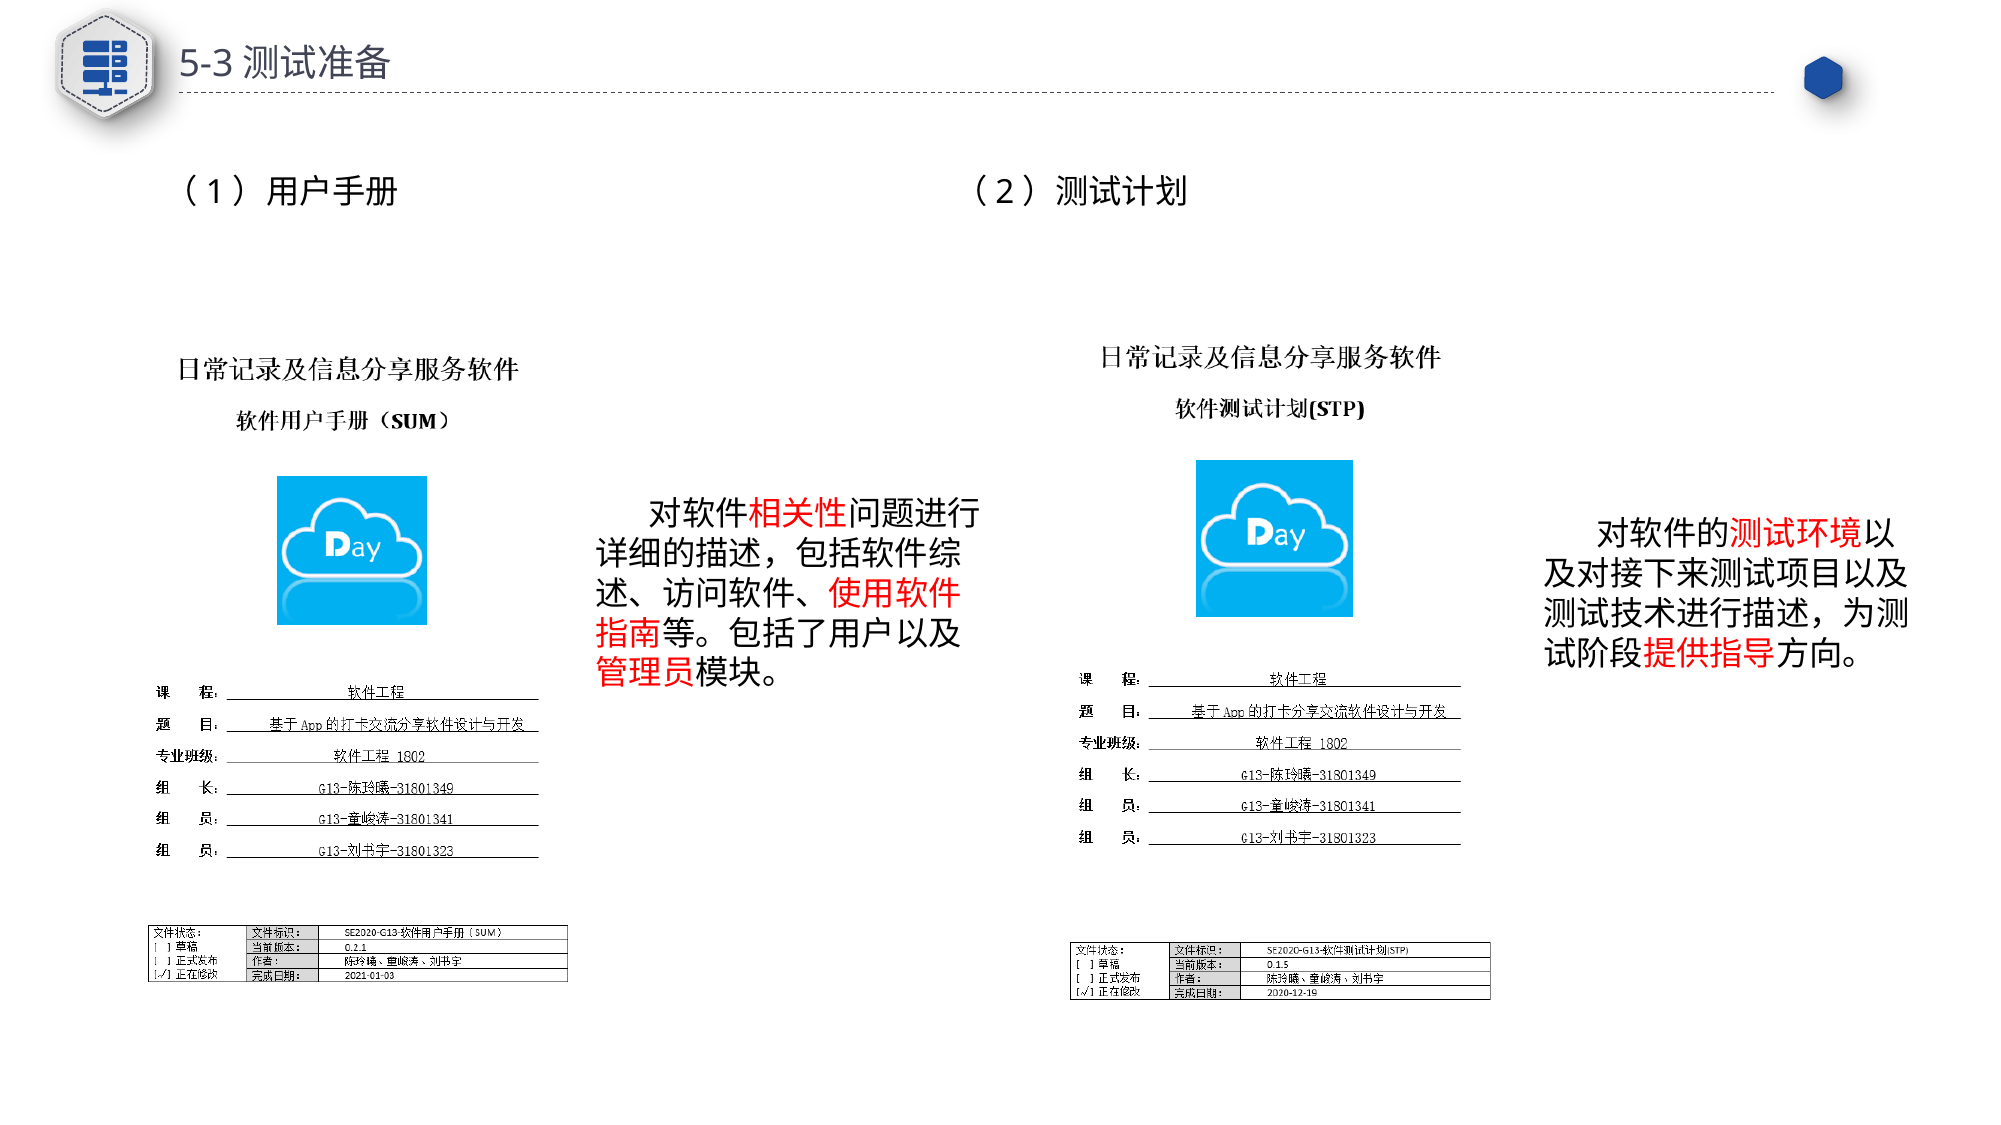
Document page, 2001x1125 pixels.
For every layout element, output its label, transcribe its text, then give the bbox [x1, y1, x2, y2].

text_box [49, 14, 160, 114]
text_box 对软件的测试环境以及对接下来测试项目以及测试技术进行描述，为测试阶段提供指导方向。 [1569, 504, 1935, 680]
picture [65, 270, 634, 1012]
text_box （1）用户手册 [149, 163, 492, 218]
text_box 5-3测试准备 [167, 33, 475, 90]
text_box 对软件相关性问题进行详细的描述，包括软件综述、访问软件、使用软件指南等。包括了用户以及管理员模块。 [634, 484, 979, 699]
picture [979, 288, 1569, 1020]
text_box （2）测试计划 [939, 162, 1234, 218]
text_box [1802, 58, 1845, 97]
